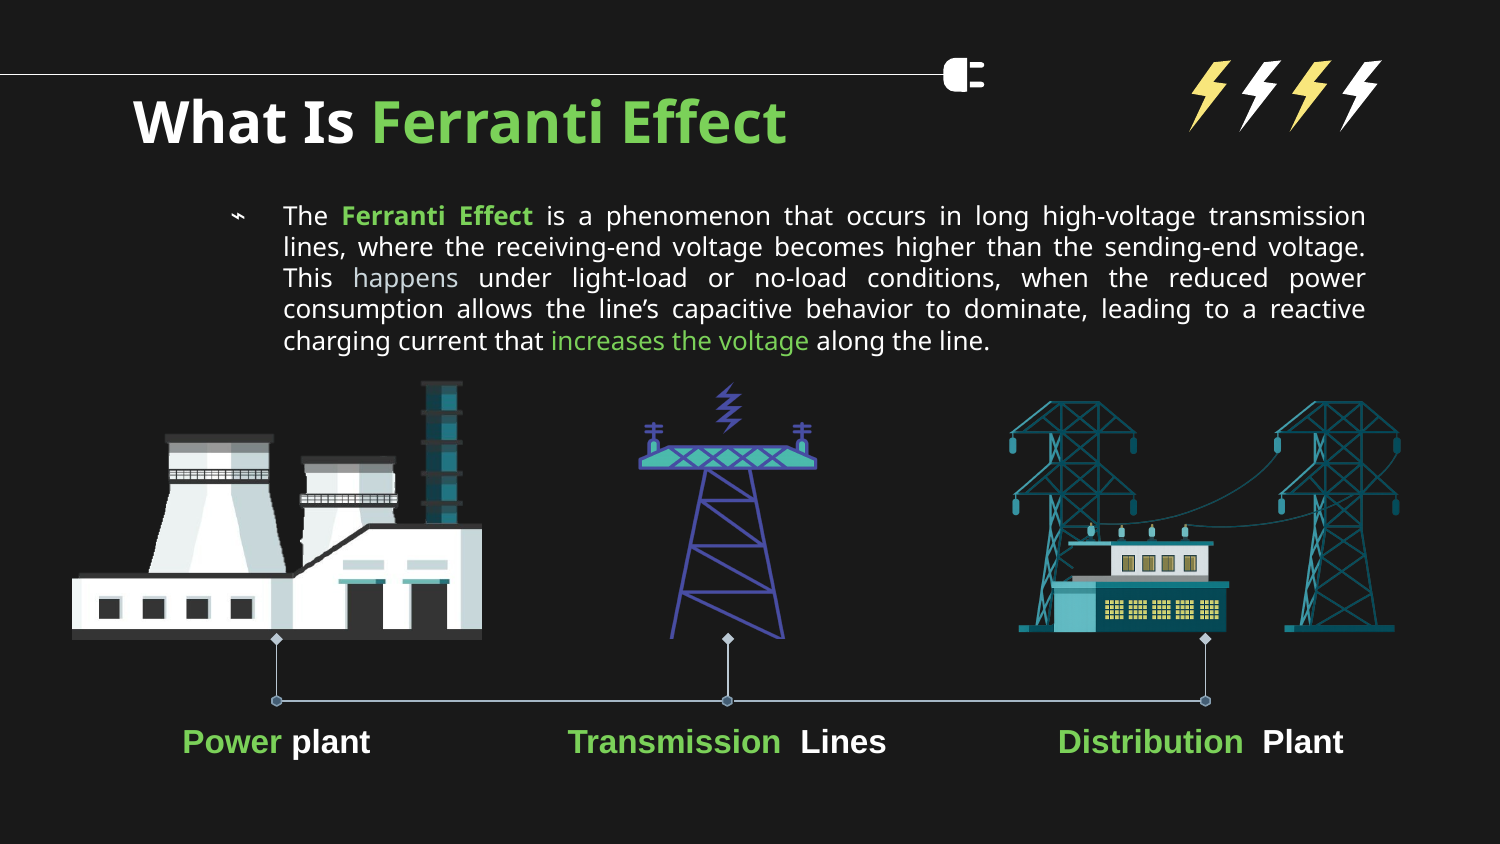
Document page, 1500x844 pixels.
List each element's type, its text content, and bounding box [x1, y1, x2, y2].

text_box [1289, 60, 1332, 132]
text_box Transmission Lines [549, 714, 906, 768]
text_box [71, 367, 1411, 707]
text_box Power plant [0, 712, 549, 768]
title What Is Ferranti Effect [118, 72, 1382, 164]
text_box [1239, 60, 1282, 132]
text_box Distribution Plant [1037, 714, 1374, 768]
list The Ferranti Effect is a phenomenon that occurs in long high-voltage transmission lines, where the receiving-end voltage becomes higher than the sending-end voltage. This happens under light-load or no-load conditions, when the reduced power consumption allows the line’s capacitive behavior to dominate, leading to a reactive charging current that increases the voltage along the line. [118, 164, 1382, 366]
text_box [1189, 60, 1232, 132]
text_box [1339, 60, 1382, 132]
